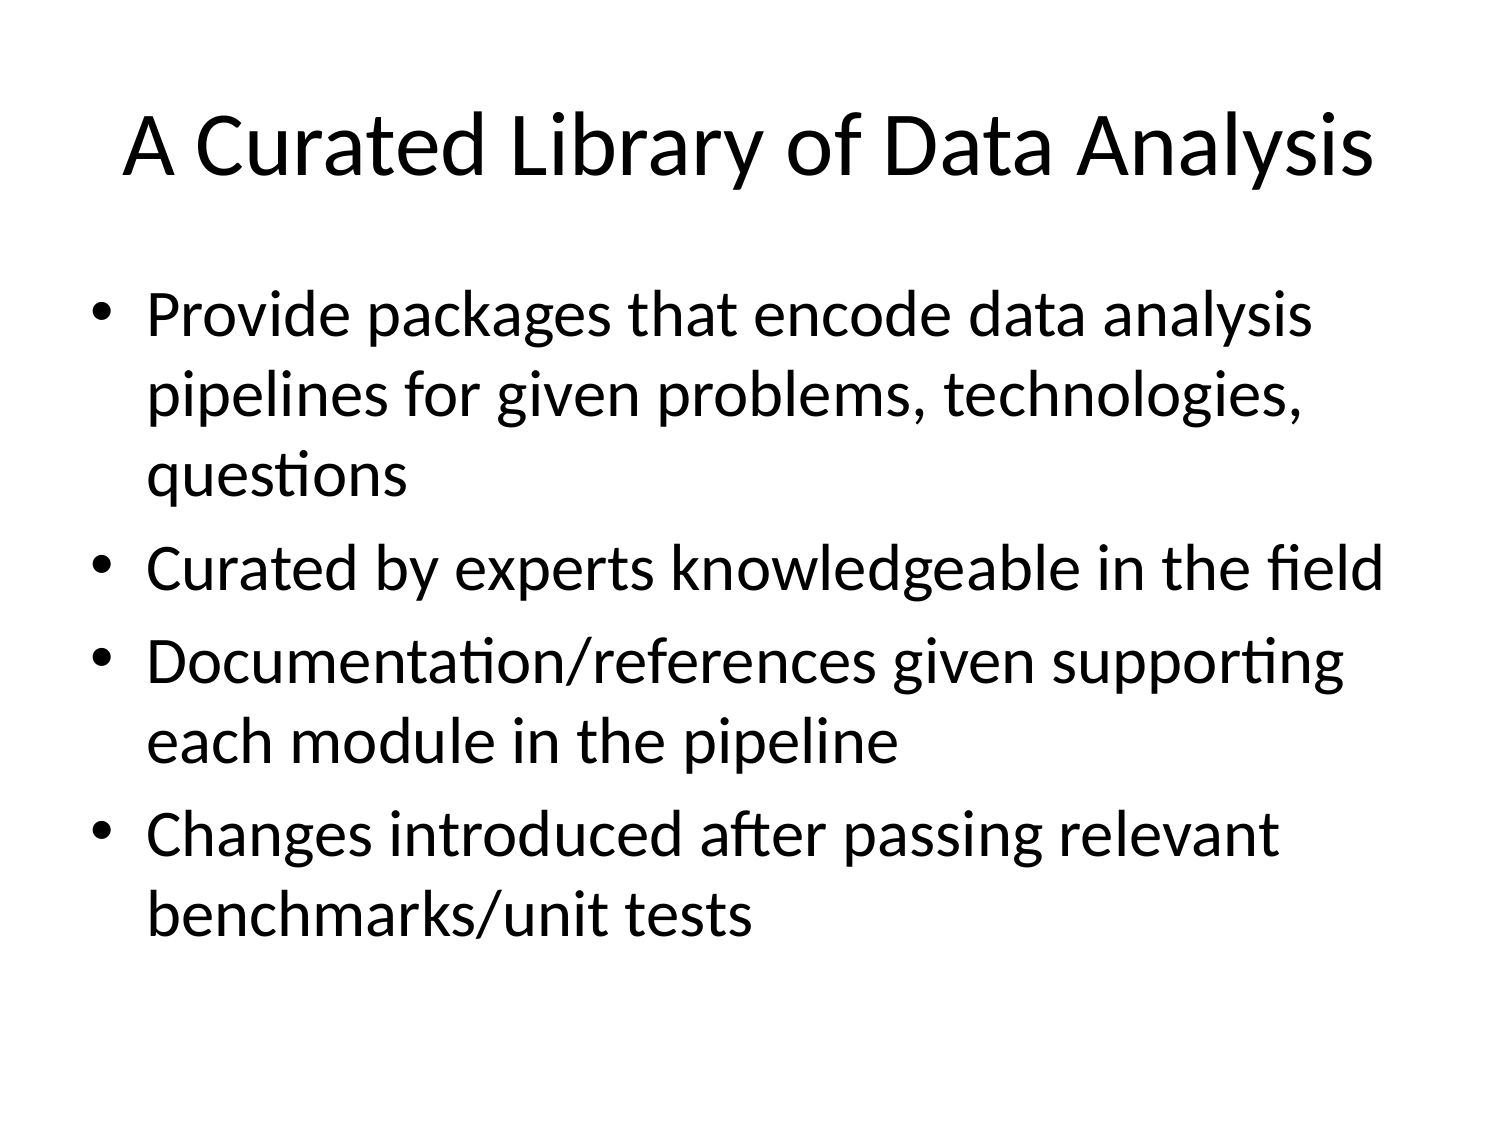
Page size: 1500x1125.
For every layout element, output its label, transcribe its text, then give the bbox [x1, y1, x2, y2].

title A Curated Library of Data Analysis [75, 45, 1425, 233]
list Provide packages that encode data analysis pipelines for given problems, technologies, questions Curated by experts knowledgeable in the field Documentation/references given supporting each module in the pipeline Changes introduced after passing relevant benchmarks/unit tests [75, 262, 1425, 1005]
